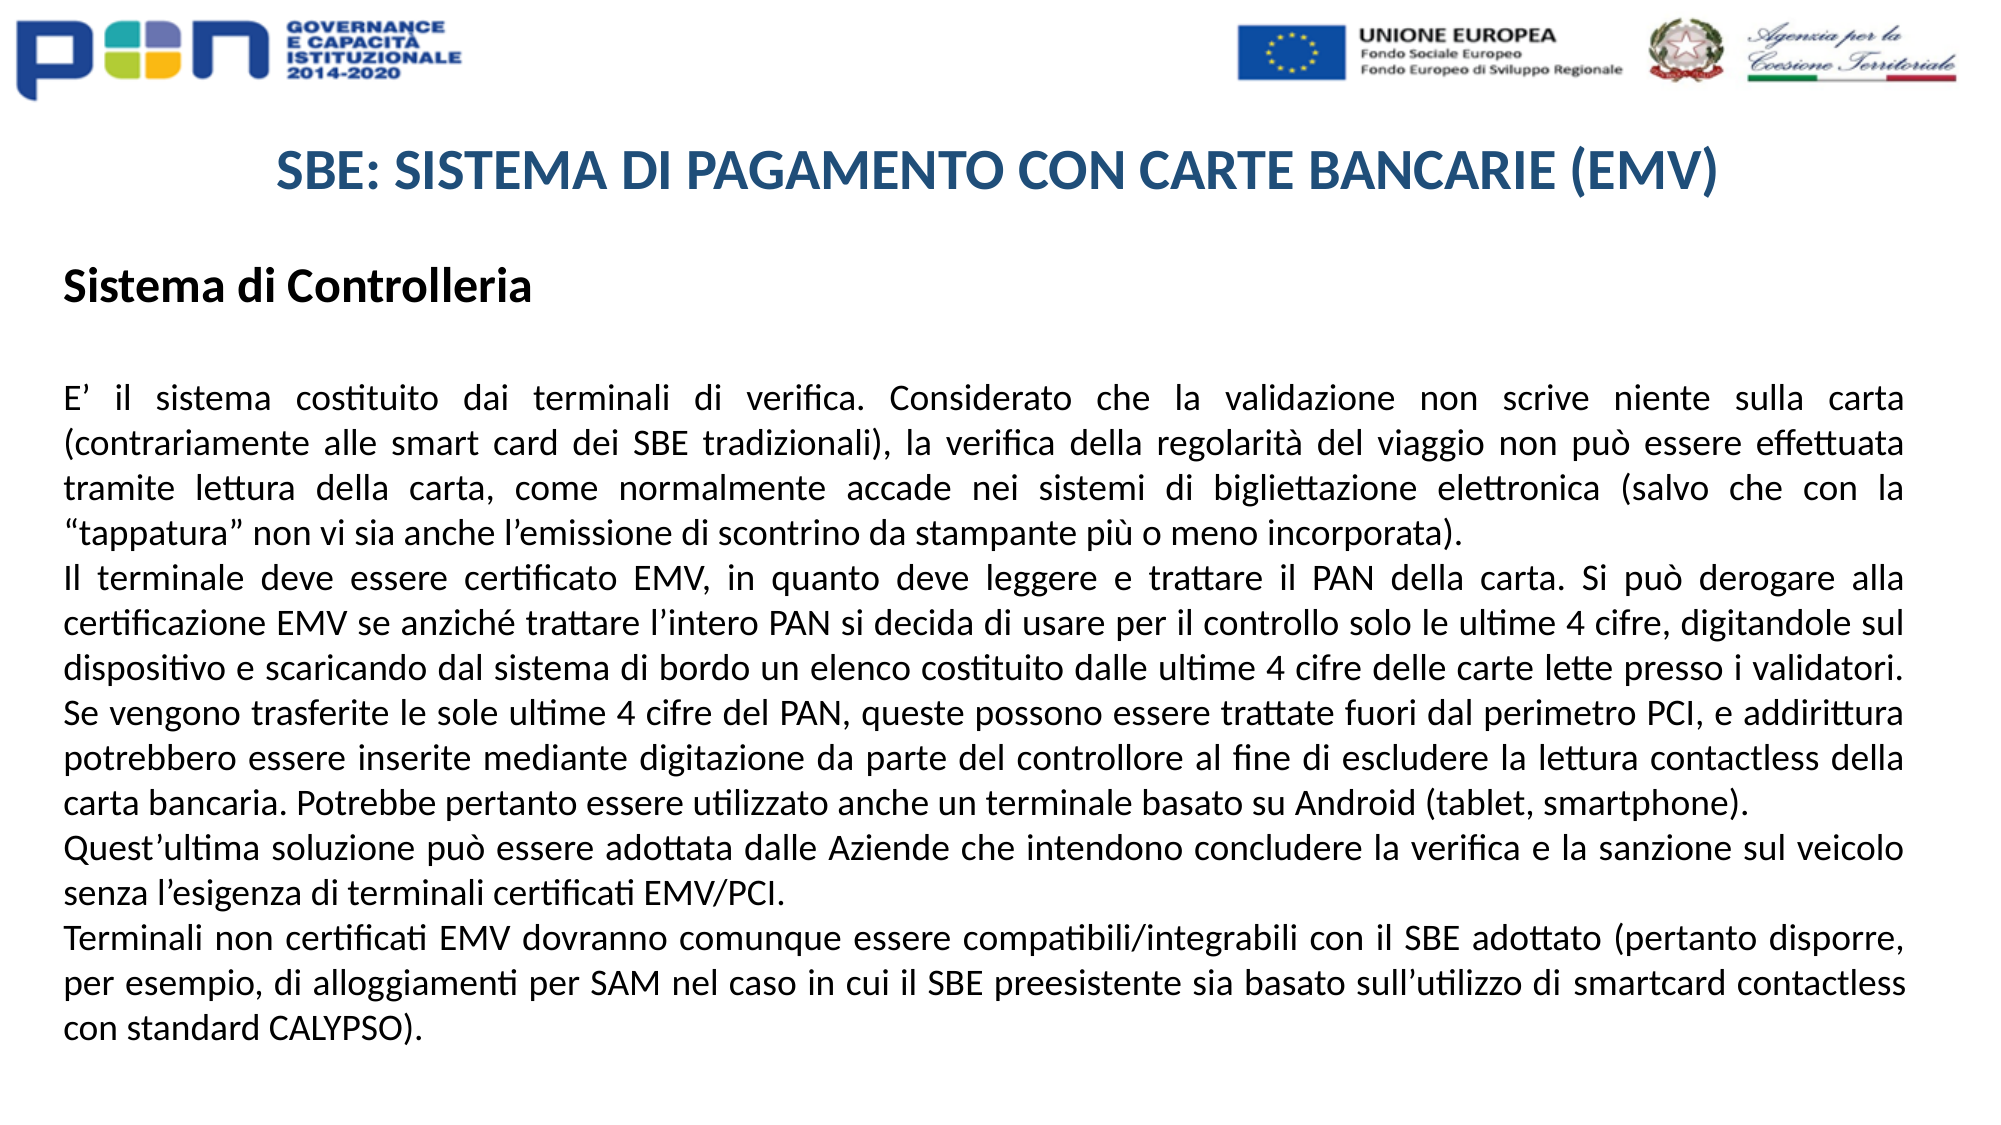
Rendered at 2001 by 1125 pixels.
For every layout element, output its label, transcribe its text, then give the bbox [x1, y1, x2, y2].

text_box Sistema di Controlleria E’ il sistema costituito dai terminali di verifica. Considerato che la validazione non scrive niente sulla carta (contrariamente alle smart card dei SBE tradizionali), la verifica della regolarità del viaggio non può essere effettuata tramite lettura della carta, come normalmente accade nei sistemi di bigliettazione elettronica (salvo che con la “tappatura” non vi sia anche l’emissione di scontrino da stampante più o meno incorporata). Il terminale deve essere certificato EMV, in quanto deve leggere e trattare il PAN della carta. Si può derogare alla certificazione EMV se anziché trattare l’intero PAN si decida di usare per il controllo solo le ultime 4 cifre, digitandole sul dispositivo e scaricando dal sistema di bordo un elenco costituito dalle ultime 4 cifre delle carte lette presso i validatori. Se vengono trasferite le sole ultime 4 cifre del PAN, queste possono essere trattate fuori dal perimetro PCI, e addirittura potrebbero essere inserite mediante digitazione da parte del controllore al fine di escludere la lettura contactless della carta bancaria. Potrebbe pertanto essere utilizzato anche un terminale basato su Android (tablet, smartphone). Quest’ultima soluzione può essere adottata dalle Aziende che intendono concludere la verifica e la sanzione sul veicolo senza l’esigenza di terminali certificati EMV/PCI. Terminali non certificati EMV dovranno comunque essere compatibili/integrabili con il SBE adottato (pertanto disporre, per esempio, di alloggiamenti per SAM nel caso in cui il SBE preesistente sia basato sull’utilizzo di smartcard contactless con standard CALYPSO). [48, 245, 1922, 1056]
picture [0, 9, 1967, 107]
text_box SBE: SISTEMA DI PAGAMENTO CON CARTE BANCARIE (EMV) [30, 107, 1967, 228]
